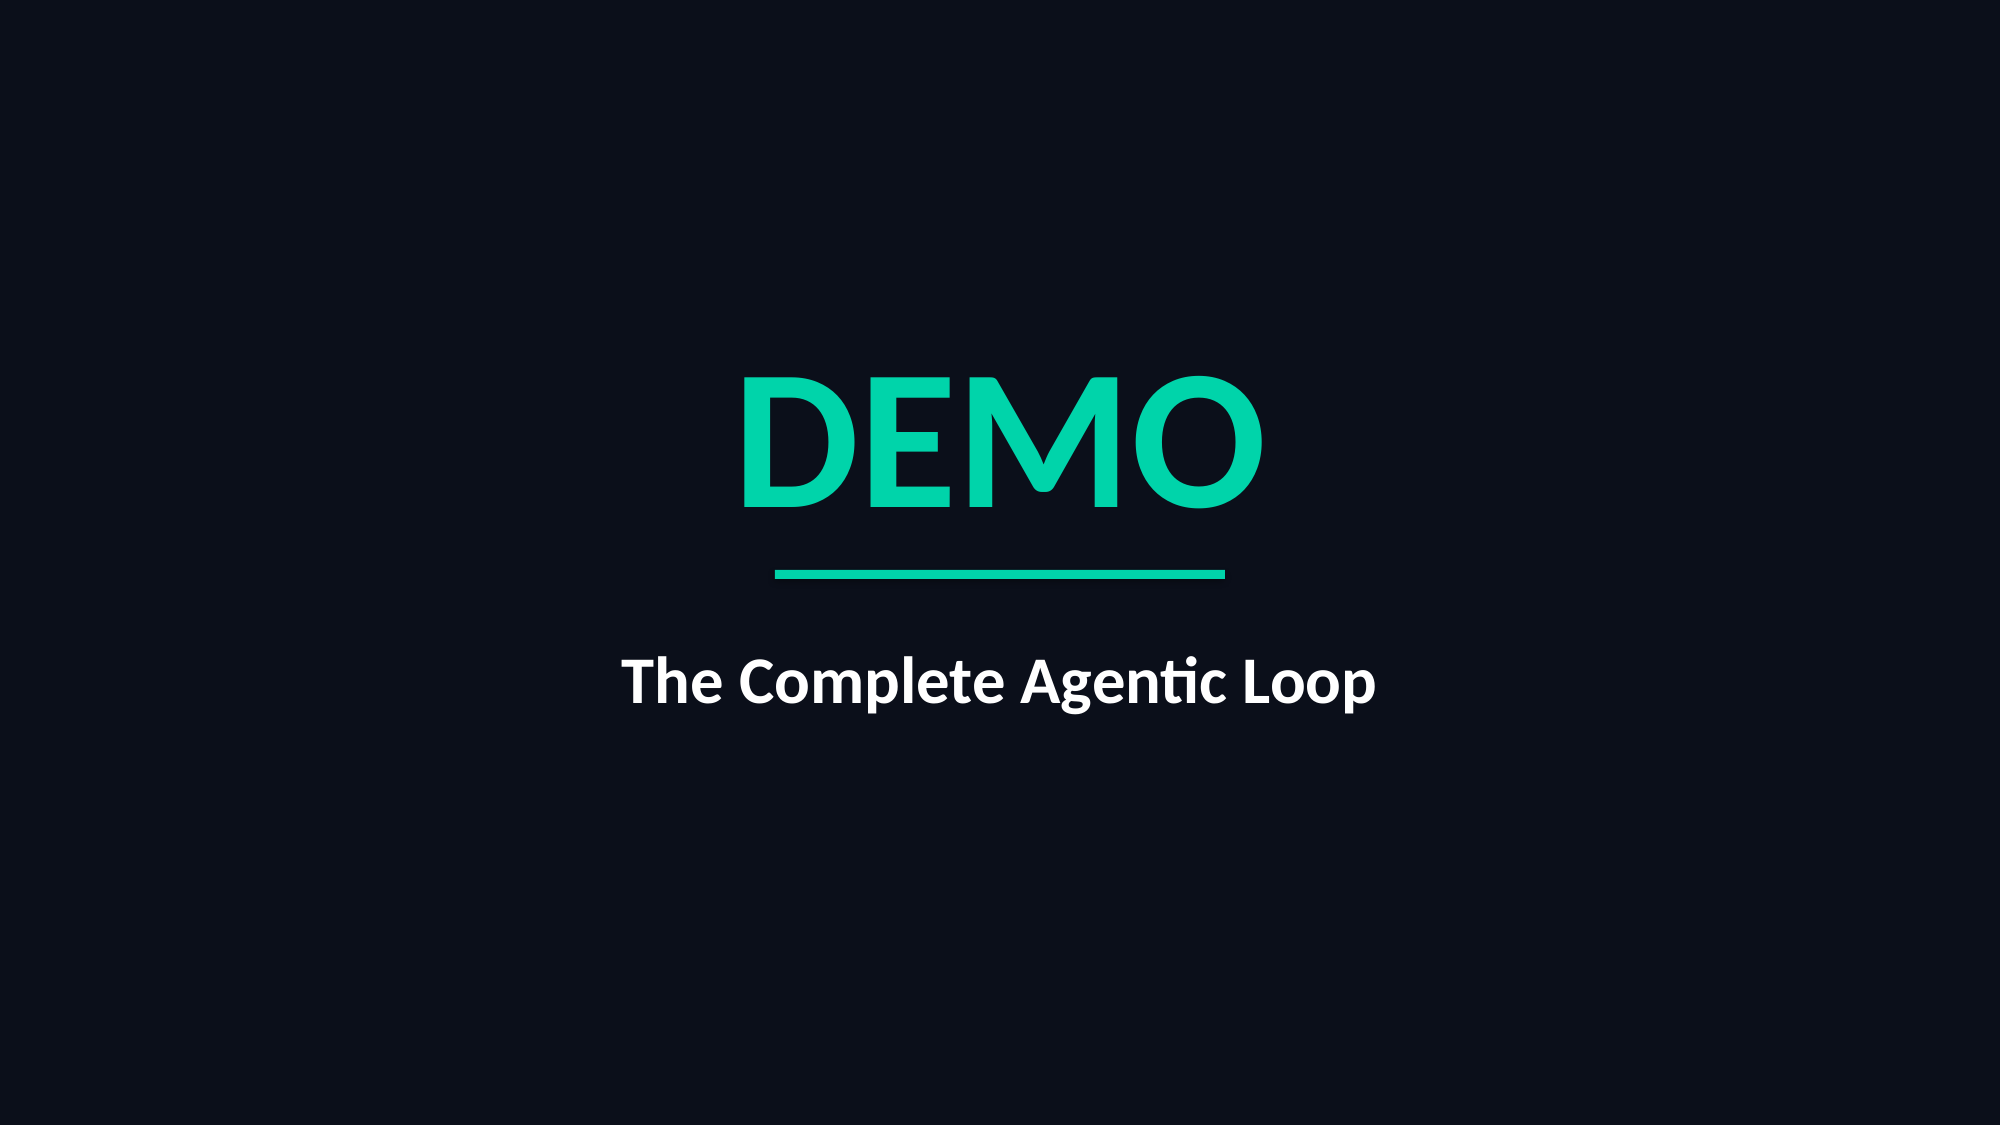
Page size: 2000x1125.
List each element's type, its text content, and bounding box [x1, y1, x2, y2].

text_box The Complete Agentic Loop [74, 629, 1925, 725]
text_box [774, 569, 1226, 580]
text_box DEMO [718, 299, 1282, 555]
